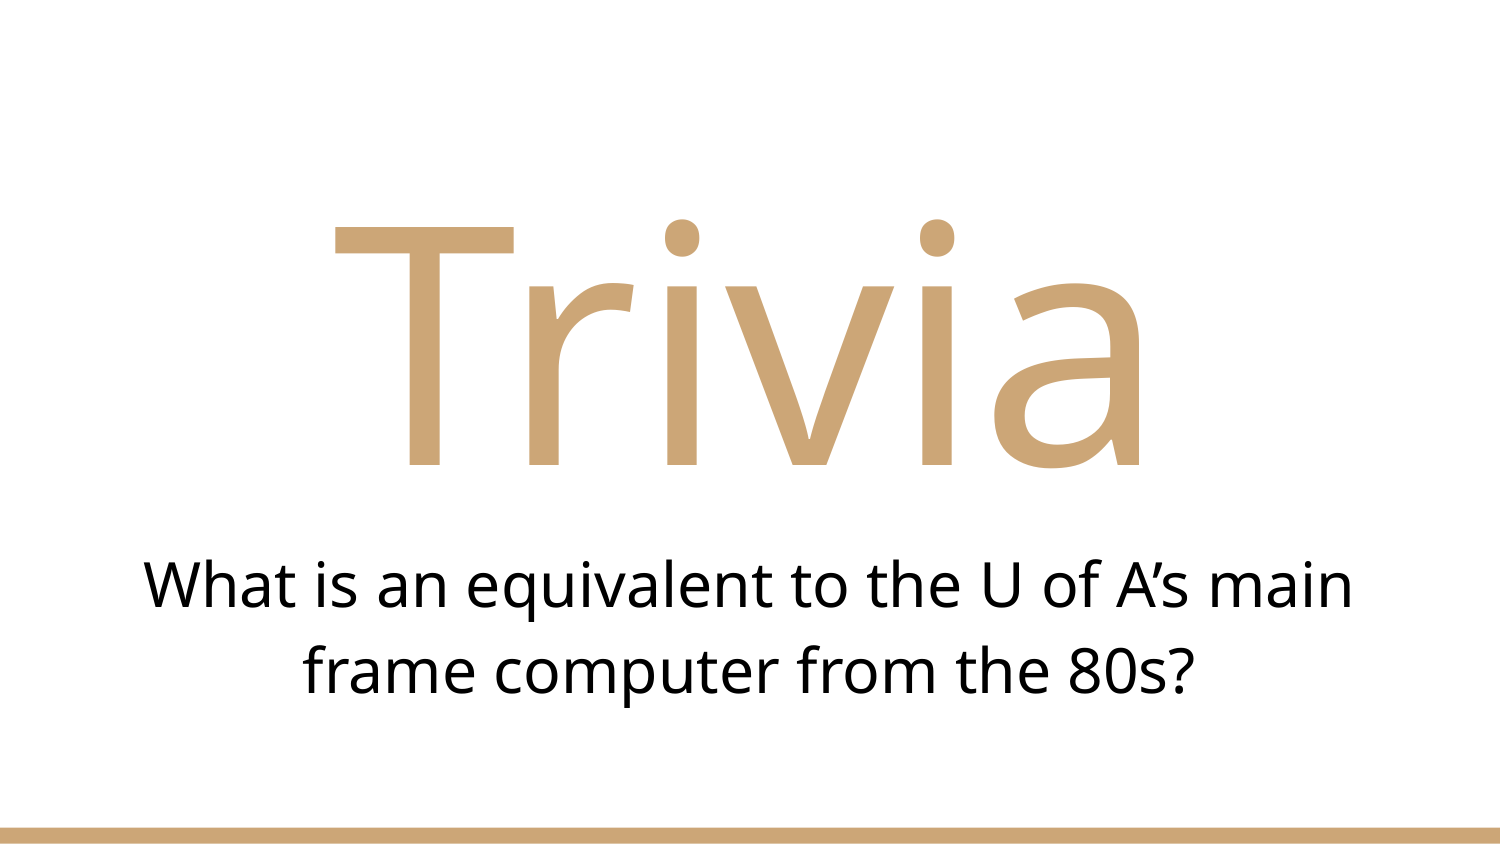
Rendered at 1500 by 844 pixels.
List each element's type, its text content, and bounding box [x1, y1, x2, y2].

list What is an equivalent to the U of A’s main frame computer from the 80s? [51, 518, 1449, 695]
title Trivia [51, 157, 1449, 507]
